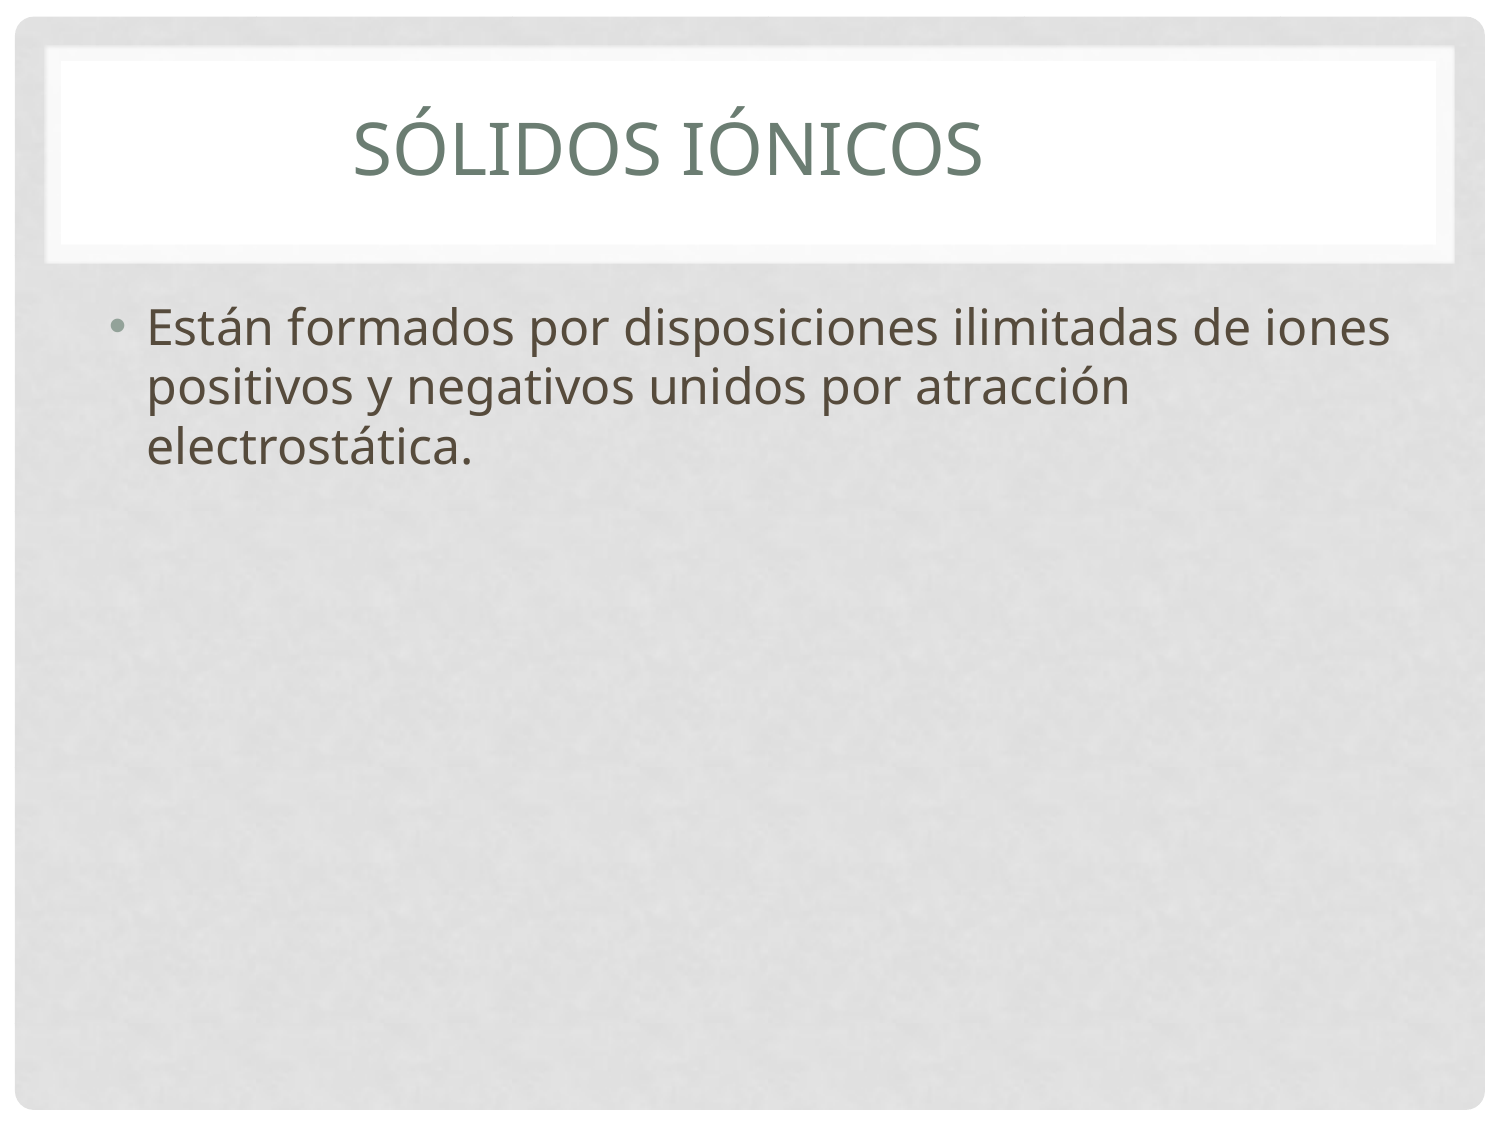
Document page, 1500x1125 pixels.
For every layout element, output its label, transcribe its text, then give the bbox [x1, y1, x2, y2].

list Están formados por disposiciones ilimitadas de iones positivos y negativos unidos por atracción electrostática. [75, 287, 1425, 1005]
title Sólidos iónicos [75, 52, 1263, 240]
